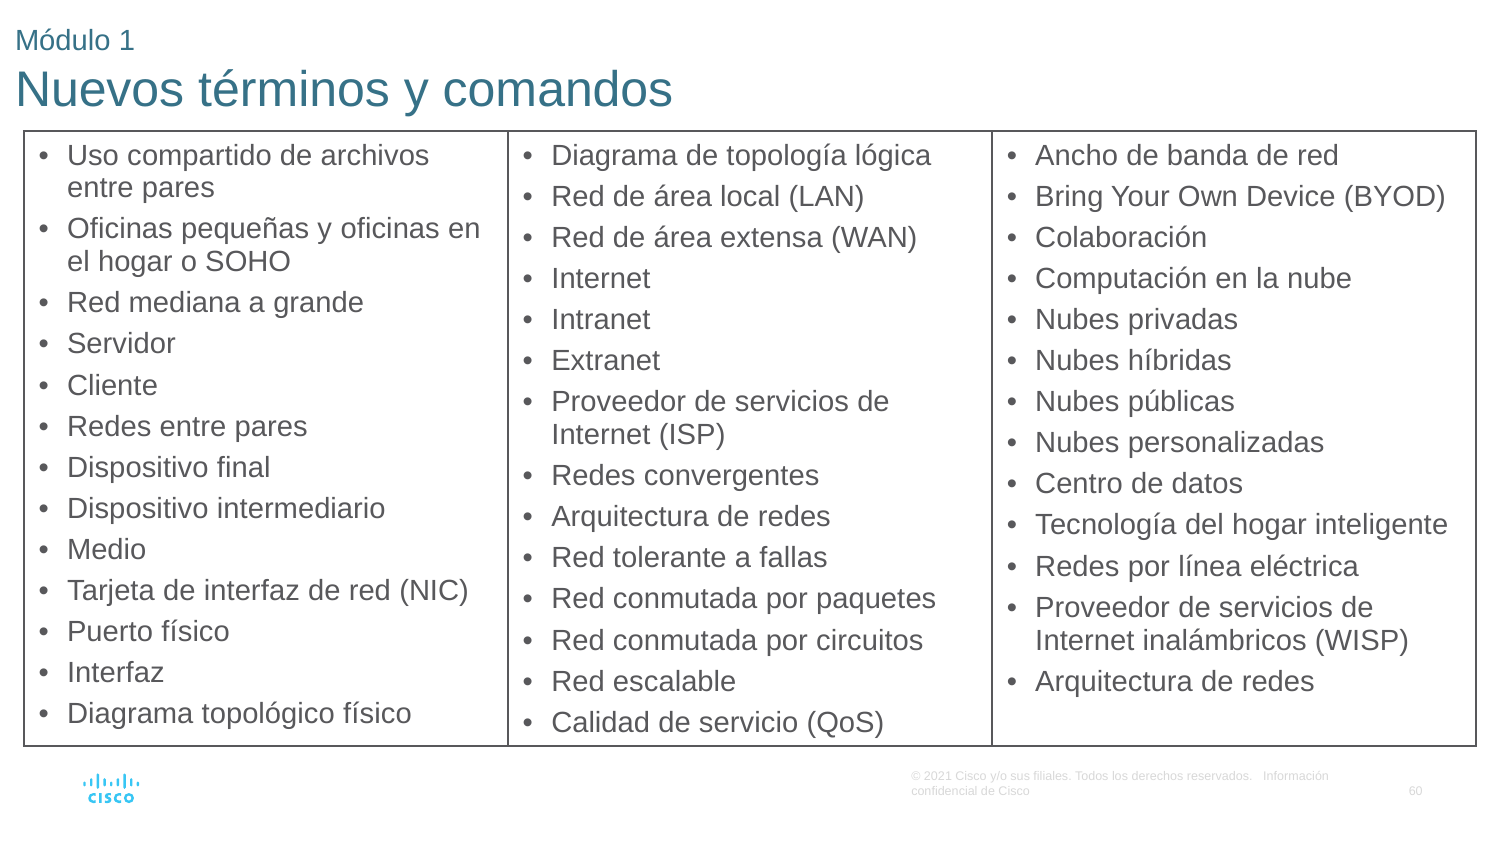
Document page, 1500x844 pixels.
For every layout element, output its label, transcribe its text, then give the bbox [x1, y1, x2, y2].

table_header Diagrama de topología lógica Red de área local (LAN) Red de área extensa (WAN) Internet Intranet Extranet Proveedor de servicios de Internet (ISP) Redes convergentes Arquitectura de redes Red tolerante a fallas Red conmutada por paquetes Red conmutada por circuitos Red escalable Calidad de servicio (QoS) [509, 132, 991, 745]
title Módulo 1 Nuevos términos y comandos [0, 6, 1500, 131]
table_header Uso compartido de archivos entre pares Oficinas pequeñas y oficinas en el hogar o SOHO Red mediana a grande Servidor Cliente Redes entre pares Dispositivo final Dispositivo intermediario Medio Tarjeta de interfaz de red (NIC) Puerto físico Interfaz Diagrama topológico físico [25, 132, 507, 745]
table_header Ancho de banda de red Bring Your Own Device (BYOD) Colaboración Computación en la nube Nubes privadas Nubes híbridas Nubes públicas Nubes personalizadas Centro de datos Tecnología del hogar inteligente Redes por línea eléctrica Proveedor de servicios de Internet inalámbricos (WISP) Arquitectura de redes [993, 132, 1475, 745]
